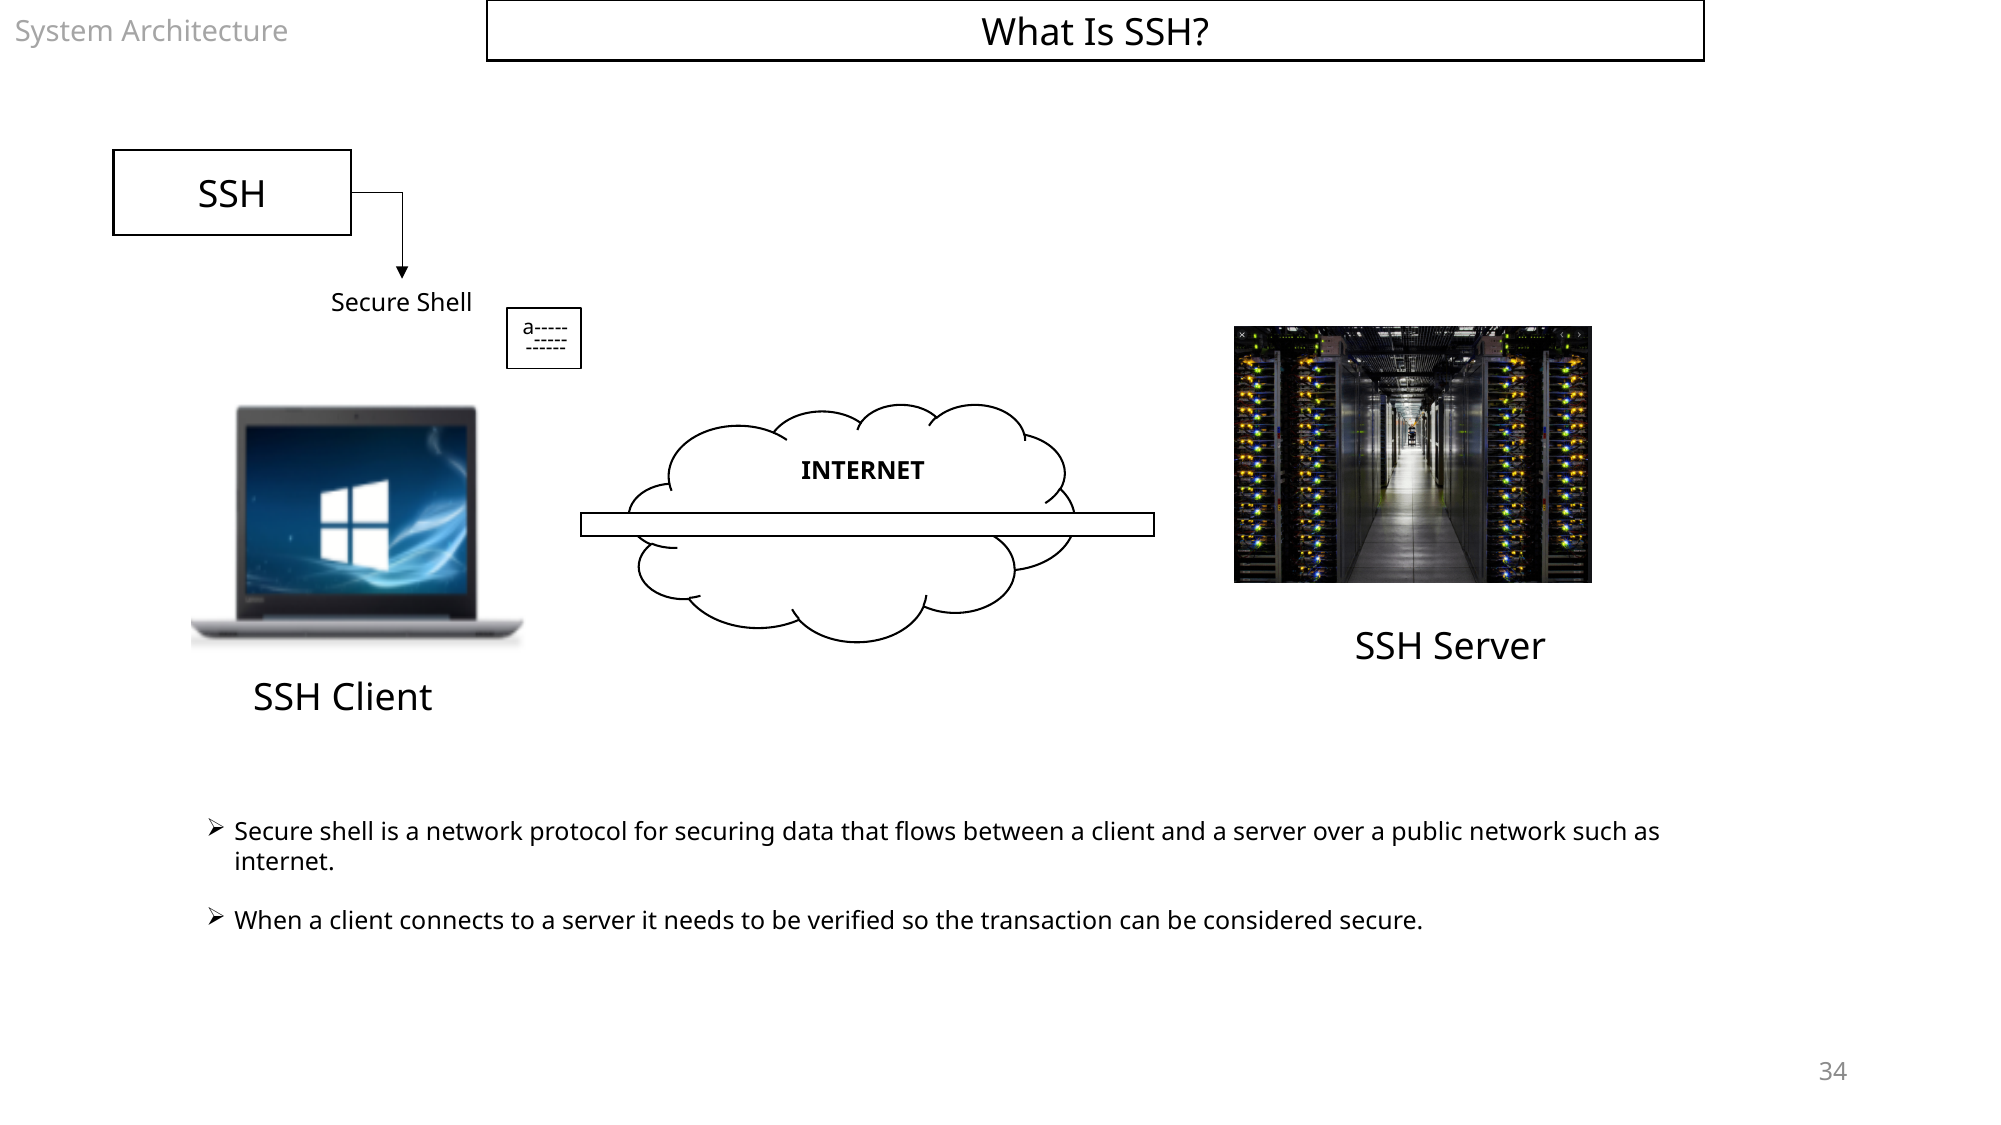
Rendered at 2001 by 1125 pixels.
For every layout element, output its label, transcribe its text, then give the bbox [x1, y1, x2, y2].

text_box [506, 307, 581, 369]
text_box [637, 537, 1072, 644]
text_box [628, 403, 1076, 512]
text_box System Architecture [0, 0, 471, 61]
text_box SSH Server [1340, 614, 1562, 675]
slide_number 34 [1412, 1042, 1863, 1103]
text_box ------ [581, 326, 587, 367]
text_box Secure Shell [316, 278, 488, 324]
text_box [350, 192, 403, 279]
text_box Secure shell is a network protocol for securing data that flows between a client and a server over a public network such as internet. When a client connects to a server it needs to be verified so the transaction can be considered secure. [191, 807, 1776, 943]
text_box What Is SSH? [486, 0, 1705, 62]
text_box SSH Client [238, 666, 448, 725]
text_box a----- [507, 306, 589, 317]
text_box [580, 512, 1155, 537]
text_box SSH [112, 149, 352, 236]
text_box ----- [581, 317, 589, 358]
picture [191, 371, 529, 666]
picture [1234, 326, 1592, 583]
text_box INTERNET [786, 447, 940, 493]
